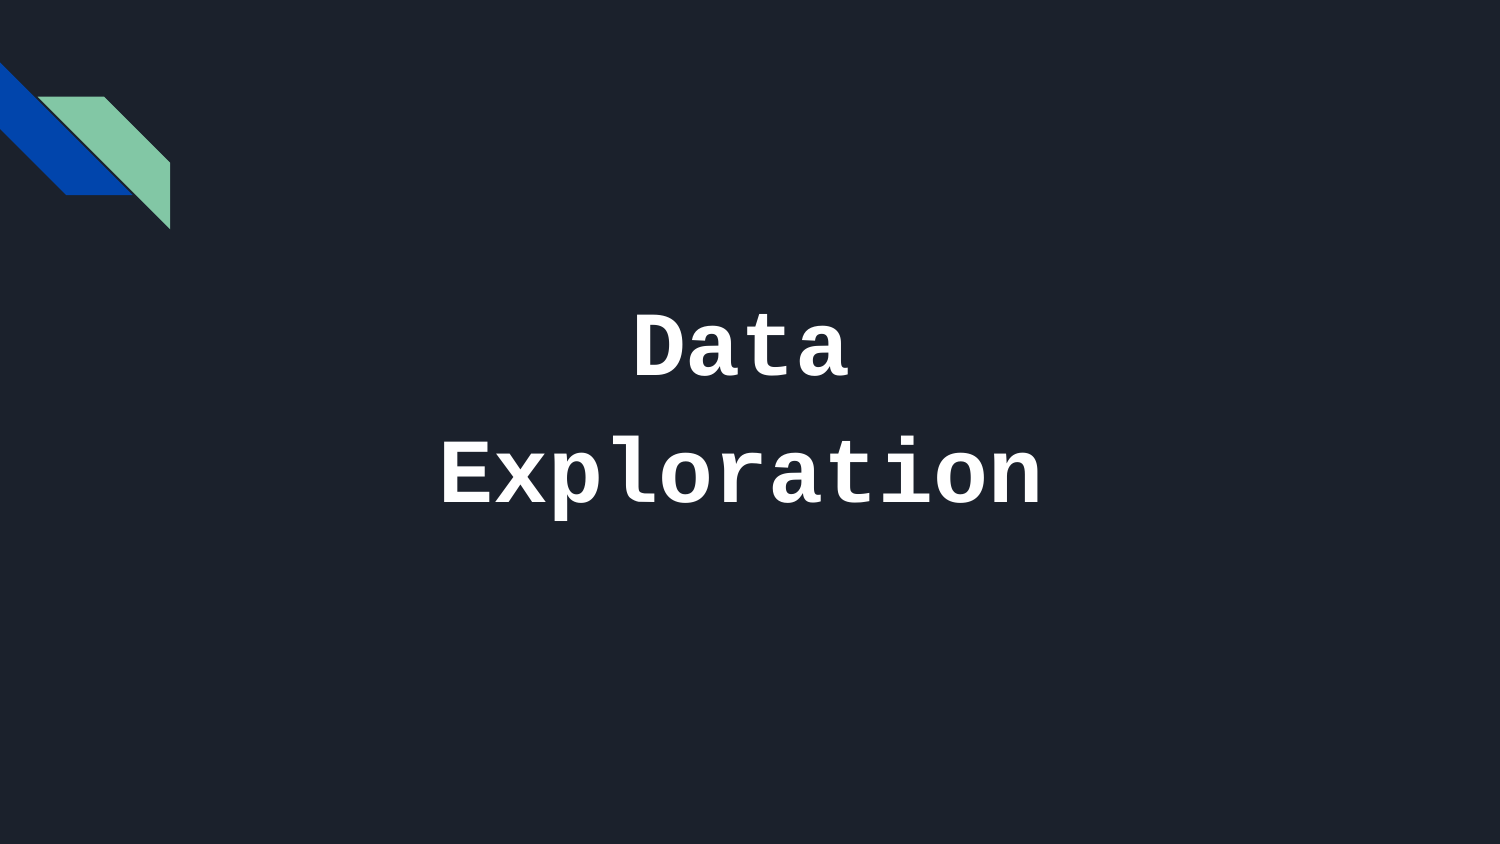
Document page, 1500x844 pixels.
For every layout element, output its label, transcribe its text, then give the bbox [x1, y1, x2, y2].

title Data Exploration [404, 252, 1078, 563]
